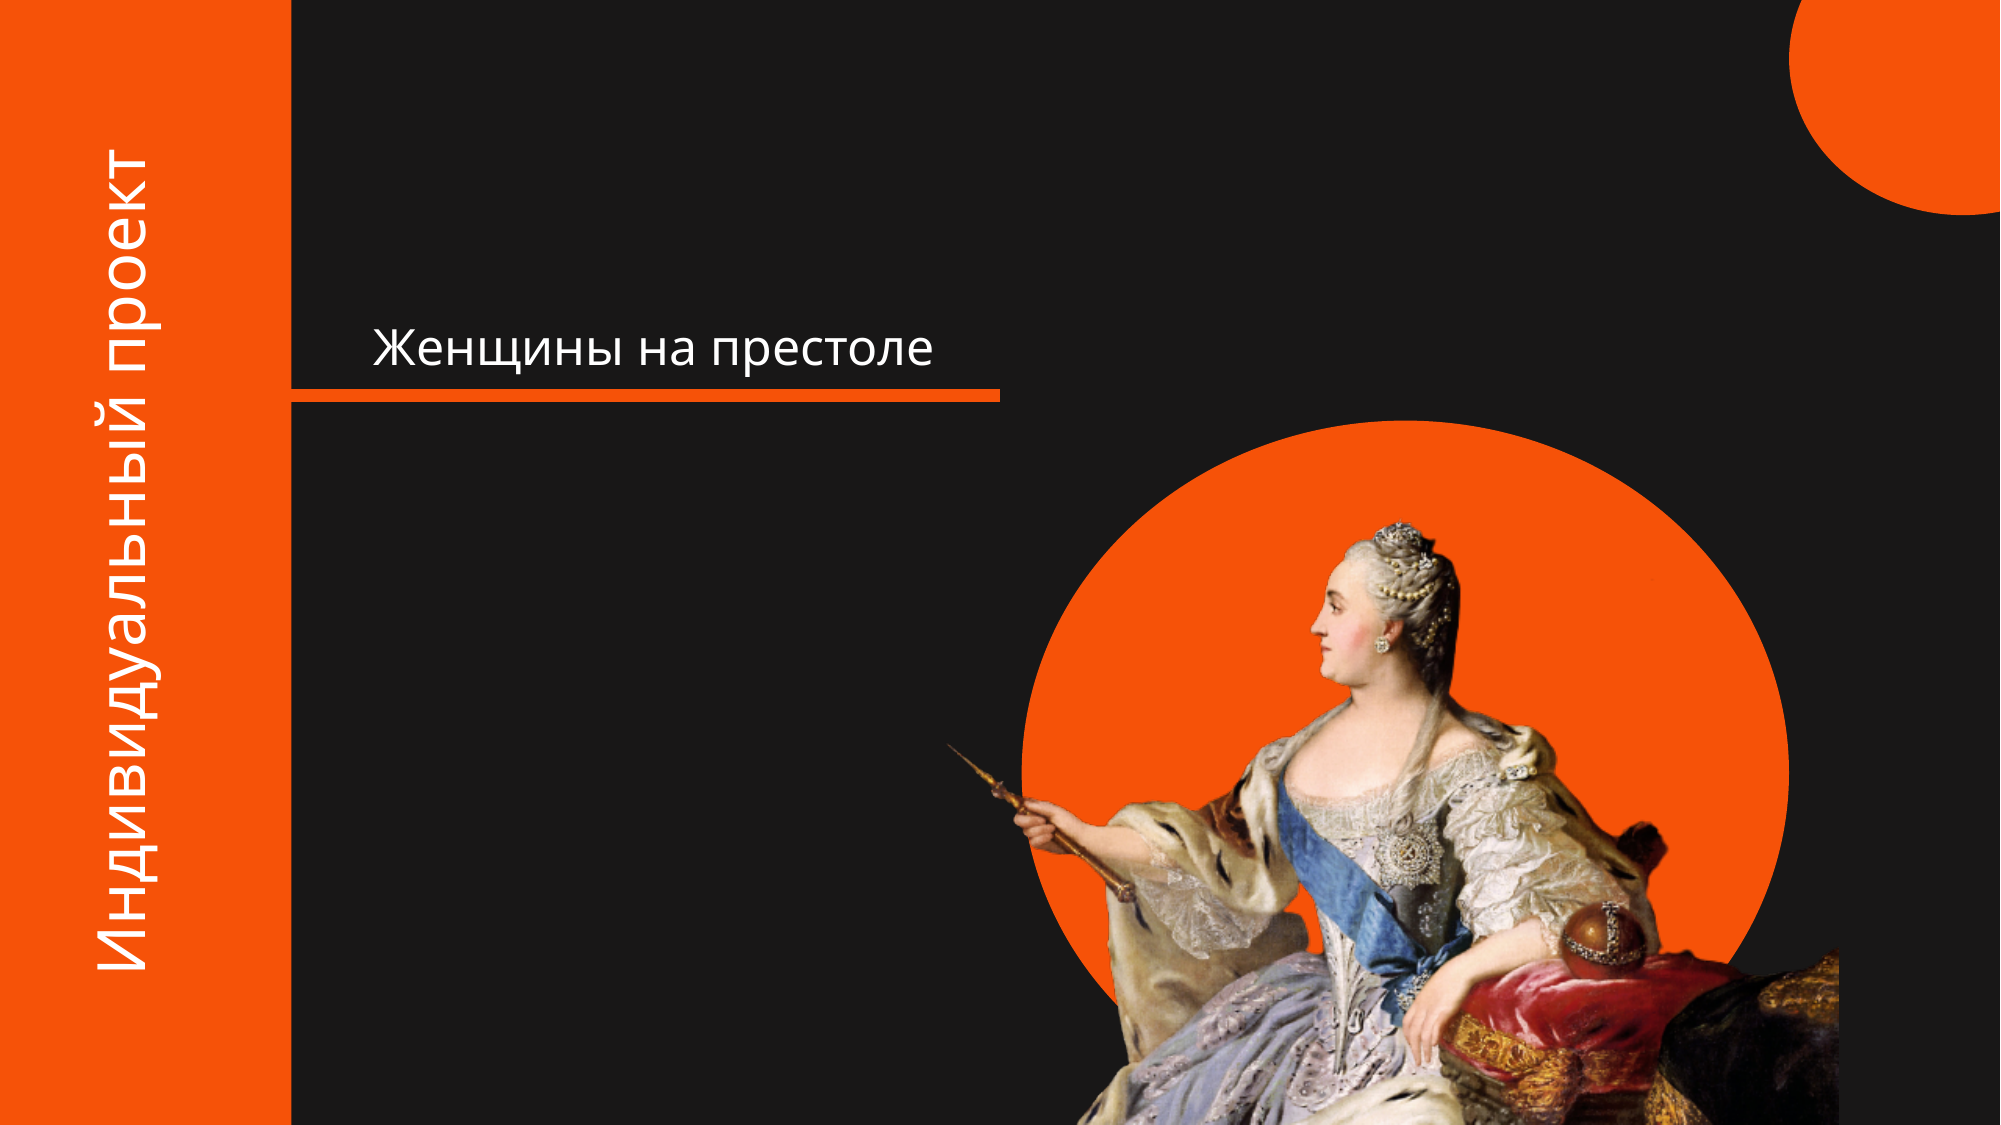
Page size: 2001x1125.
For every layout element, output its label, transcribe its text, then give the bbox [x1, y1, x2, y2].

picture [882, 487, 1840, 1125]
text_box [1179, 419, 1632, 487]
text_box Женщины на престоле [358, 307, 951, 383]
text_box [0, 0, 292, 1125]
text_box [1788, 0, 2000, 217]
text_box Индивидуальный проект [71, 133, 167, 992]
